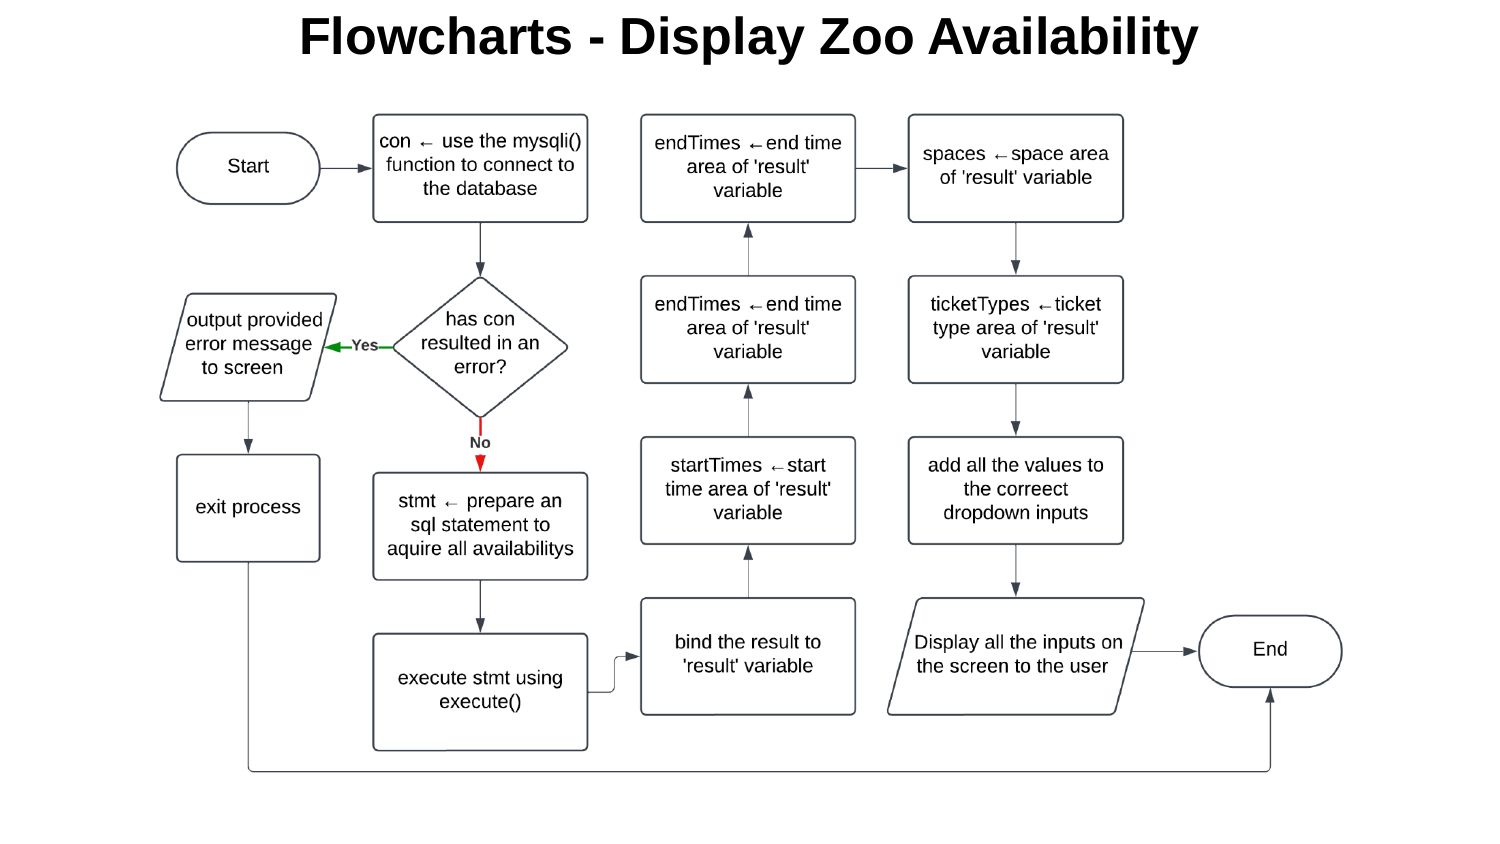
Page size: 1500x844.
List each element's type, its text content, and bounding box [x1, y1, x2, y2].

picture [123, 79, 1377, 807]
title Flowcharts - Display Zoo Availability [0, 0, 1500, 68]
